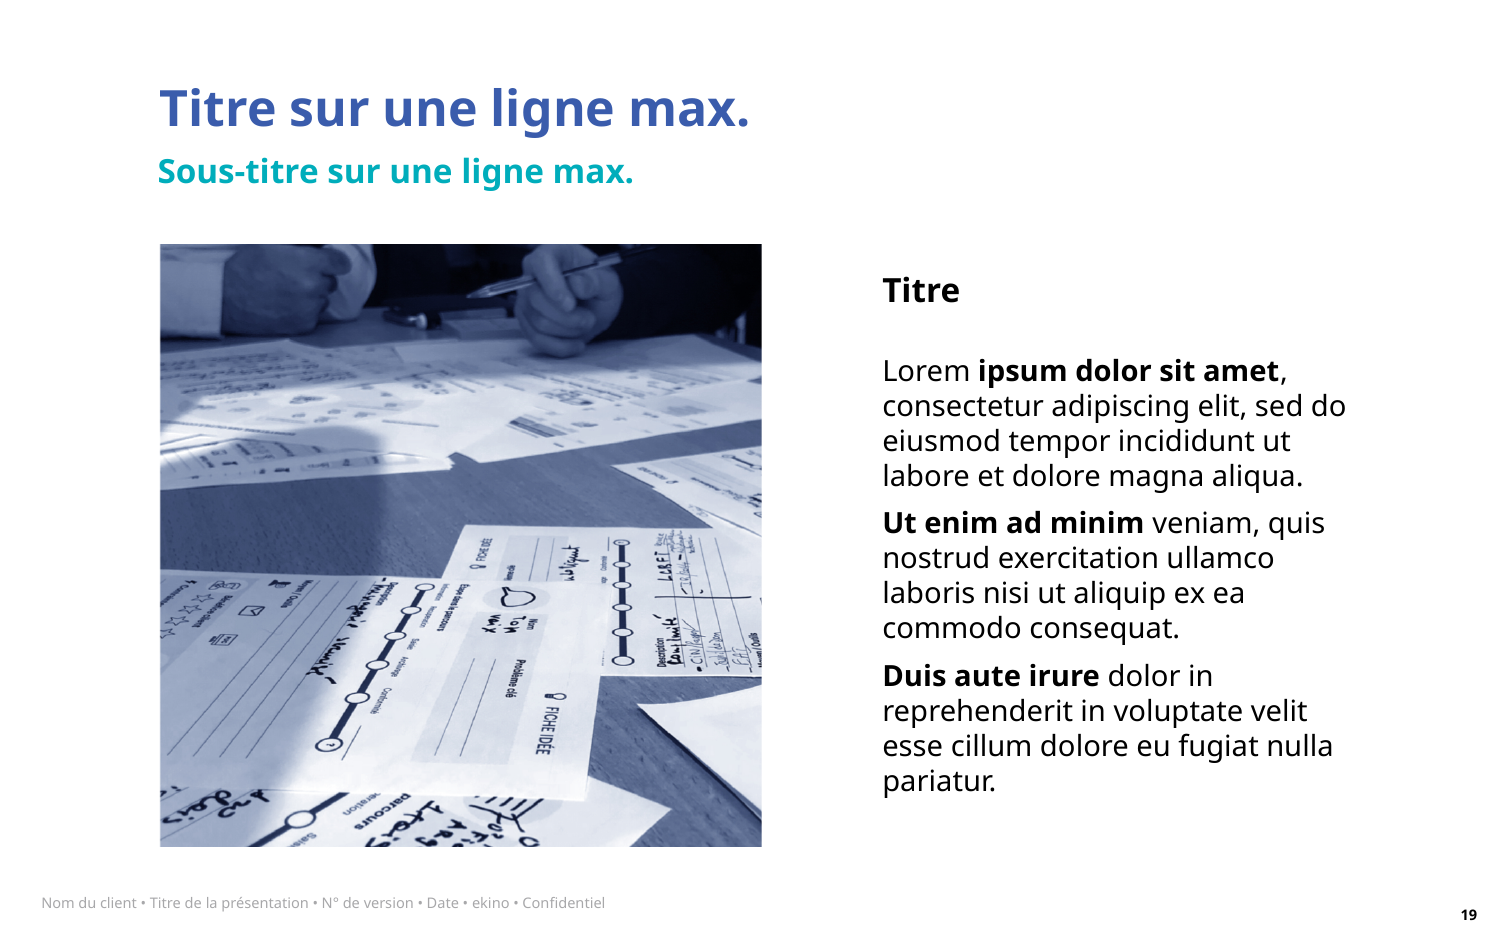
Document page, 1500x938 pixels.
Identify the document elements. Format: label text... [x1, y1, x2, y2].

list Titre [882, 269, 1366, 316]
list Lorem ipsum dolor sit amet, consectetur adipiscing elit, sed do eiusmod tempor incididunt ut labore et dolore magna aliqua. Ut enim ad minim veniam, quis nostrud exercitation ullamco laboris nisi ut aliquip ex ea commodo consequat. Duis aute irure dolor in reprehenderit in voluptate velit esse cillum dolore eu fugiat nulla pariatur. [882, 352, 1366, 847]
title Titre sur une ligne max. [159, 76, 1342, 127]
picture [159, 243, 762, 847]
slide_number 19 [1460, 894, 1500, 937]
footer Nom du client • Titre de la présentation • N° de version • Date • ekino • Confidentiel [41, 894, 619, 938]
list Sous-titre sur une ligne max. [157, 149, 1342, 198]
